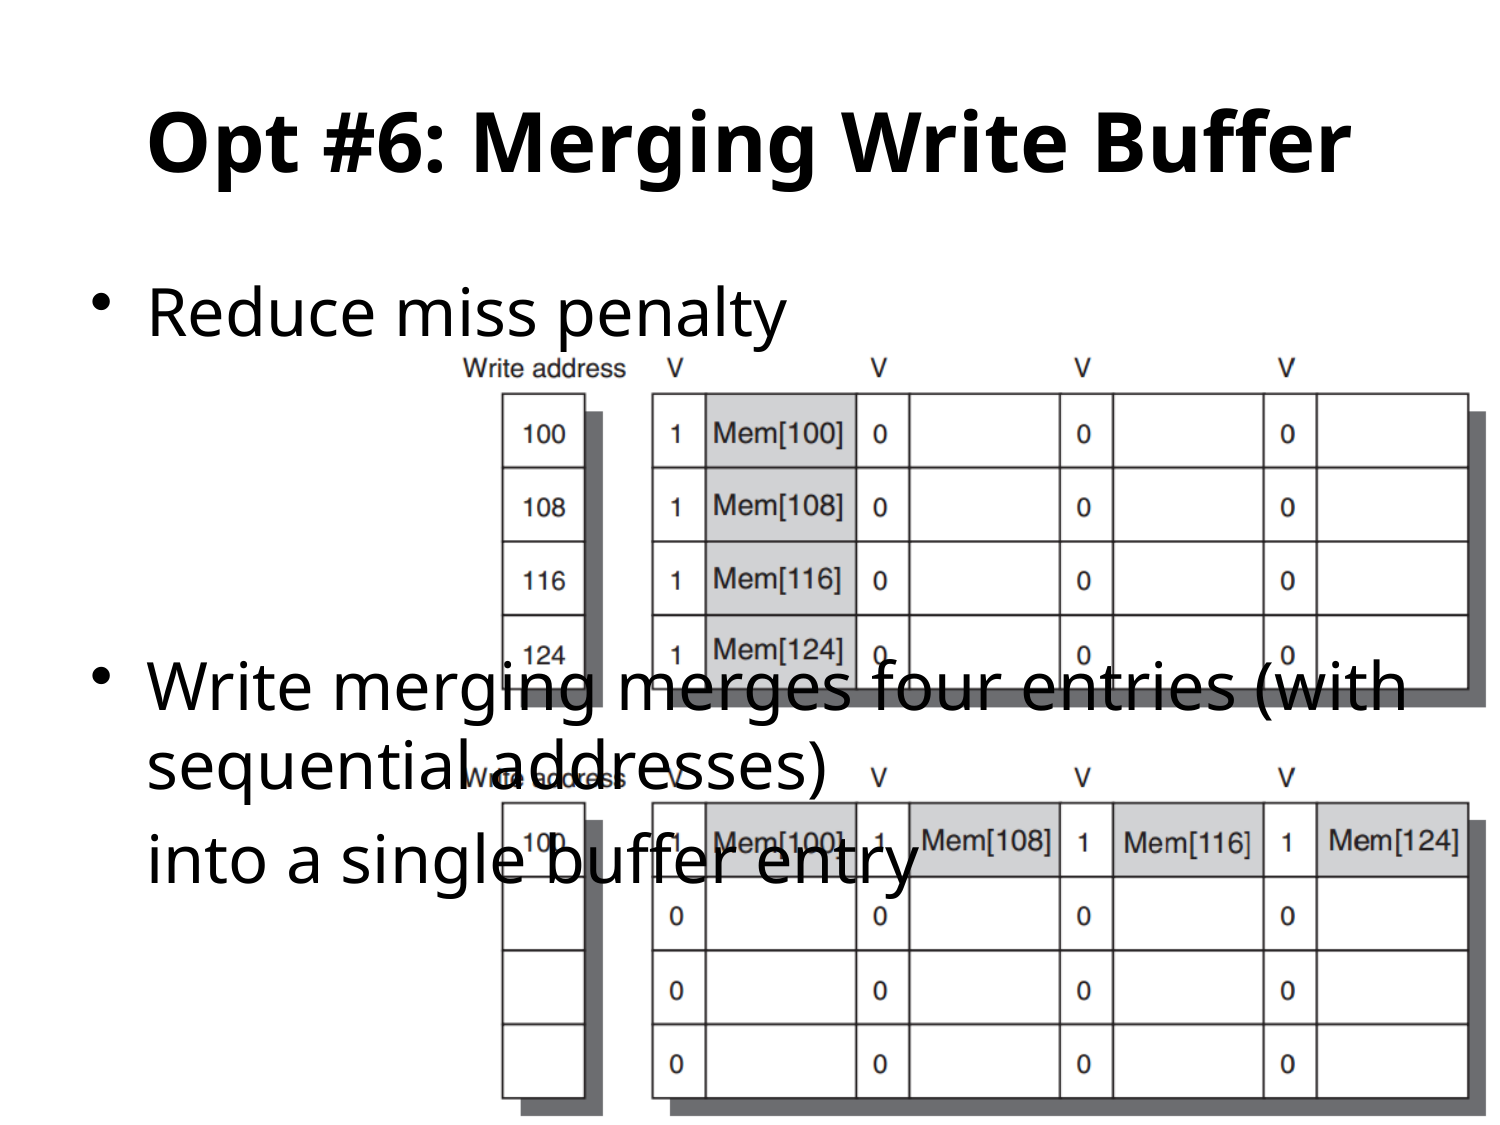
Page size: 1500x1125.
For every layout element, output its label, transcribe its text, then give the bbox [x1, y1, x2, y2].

picture [449, 351, 1500, 1125]
title Opt #6: Merging Write Buffer [0, 45, 1500, 233]
list Reduce miss penalty Write merging merges four entries (with sequential addresses) into a single buffer entry [75, 262, 1500, 1125]
